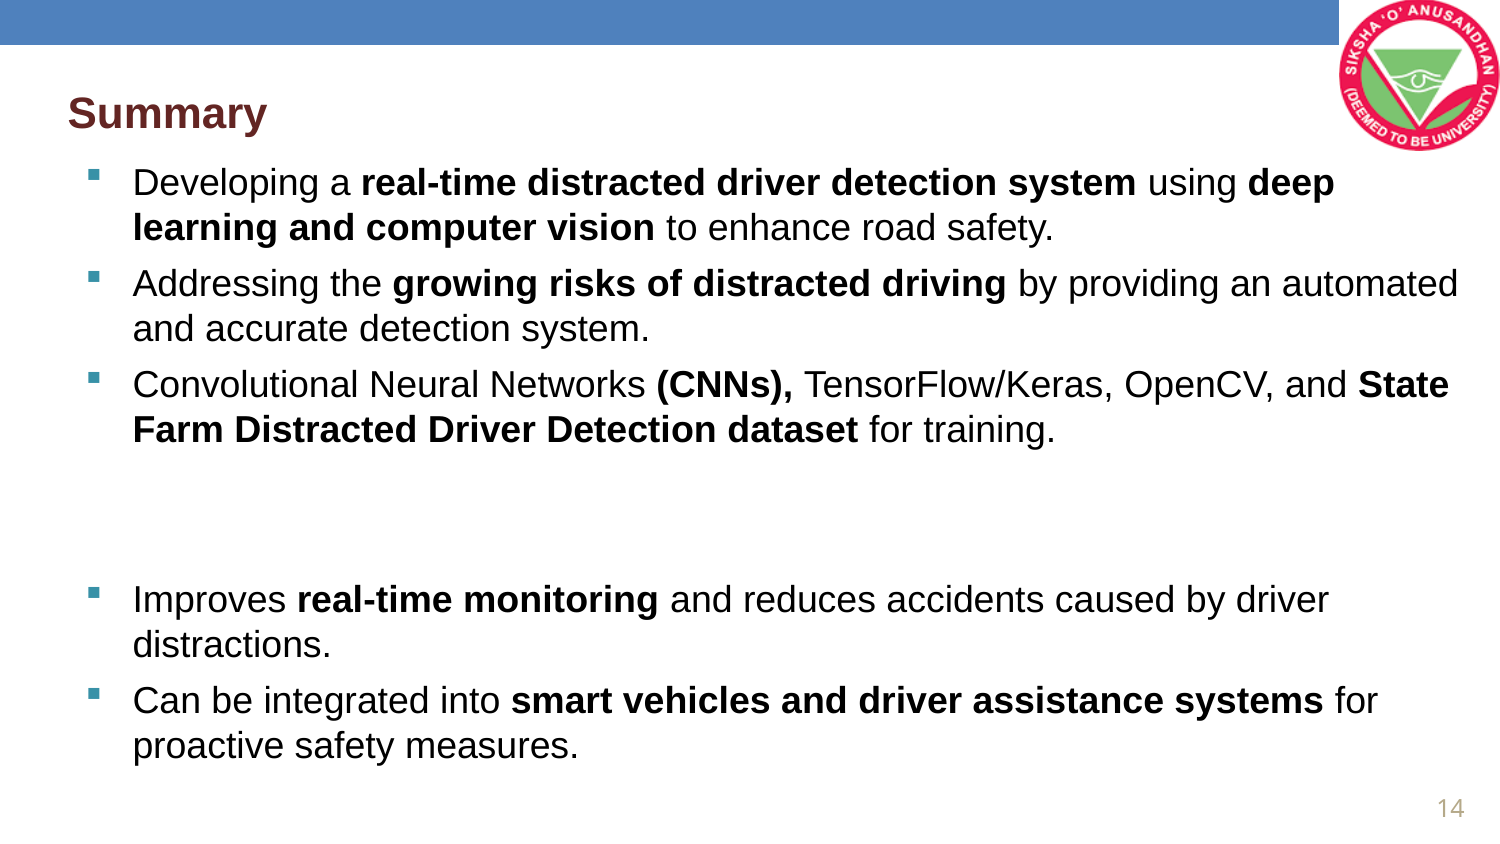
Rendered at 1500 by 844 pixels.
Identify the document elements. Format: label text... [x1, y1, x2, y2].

text_box 14 [1413, 775, 1488, 835]
picture [1339, 0, 1500, 151]
text_box Developing a real-time distracted driver detection system using deep learning and computer vision to enhance road safety. Addressing the growing risks of distracted driving by providing an automated and accurate detection system. Convolutional Neural Networks (CNNs), TensorFlow/Keras, OpenCV, and State Farm Distracted Driver Detection dataset for training. Improves real-time monitoring and reduces accidents caused by driver distractions. Can be integrated into smart vehicles and driver assistance systems for proactive safety measures. [70, 150, 1495, 835]
text_box Summary [53, 75, 1336, 216]
